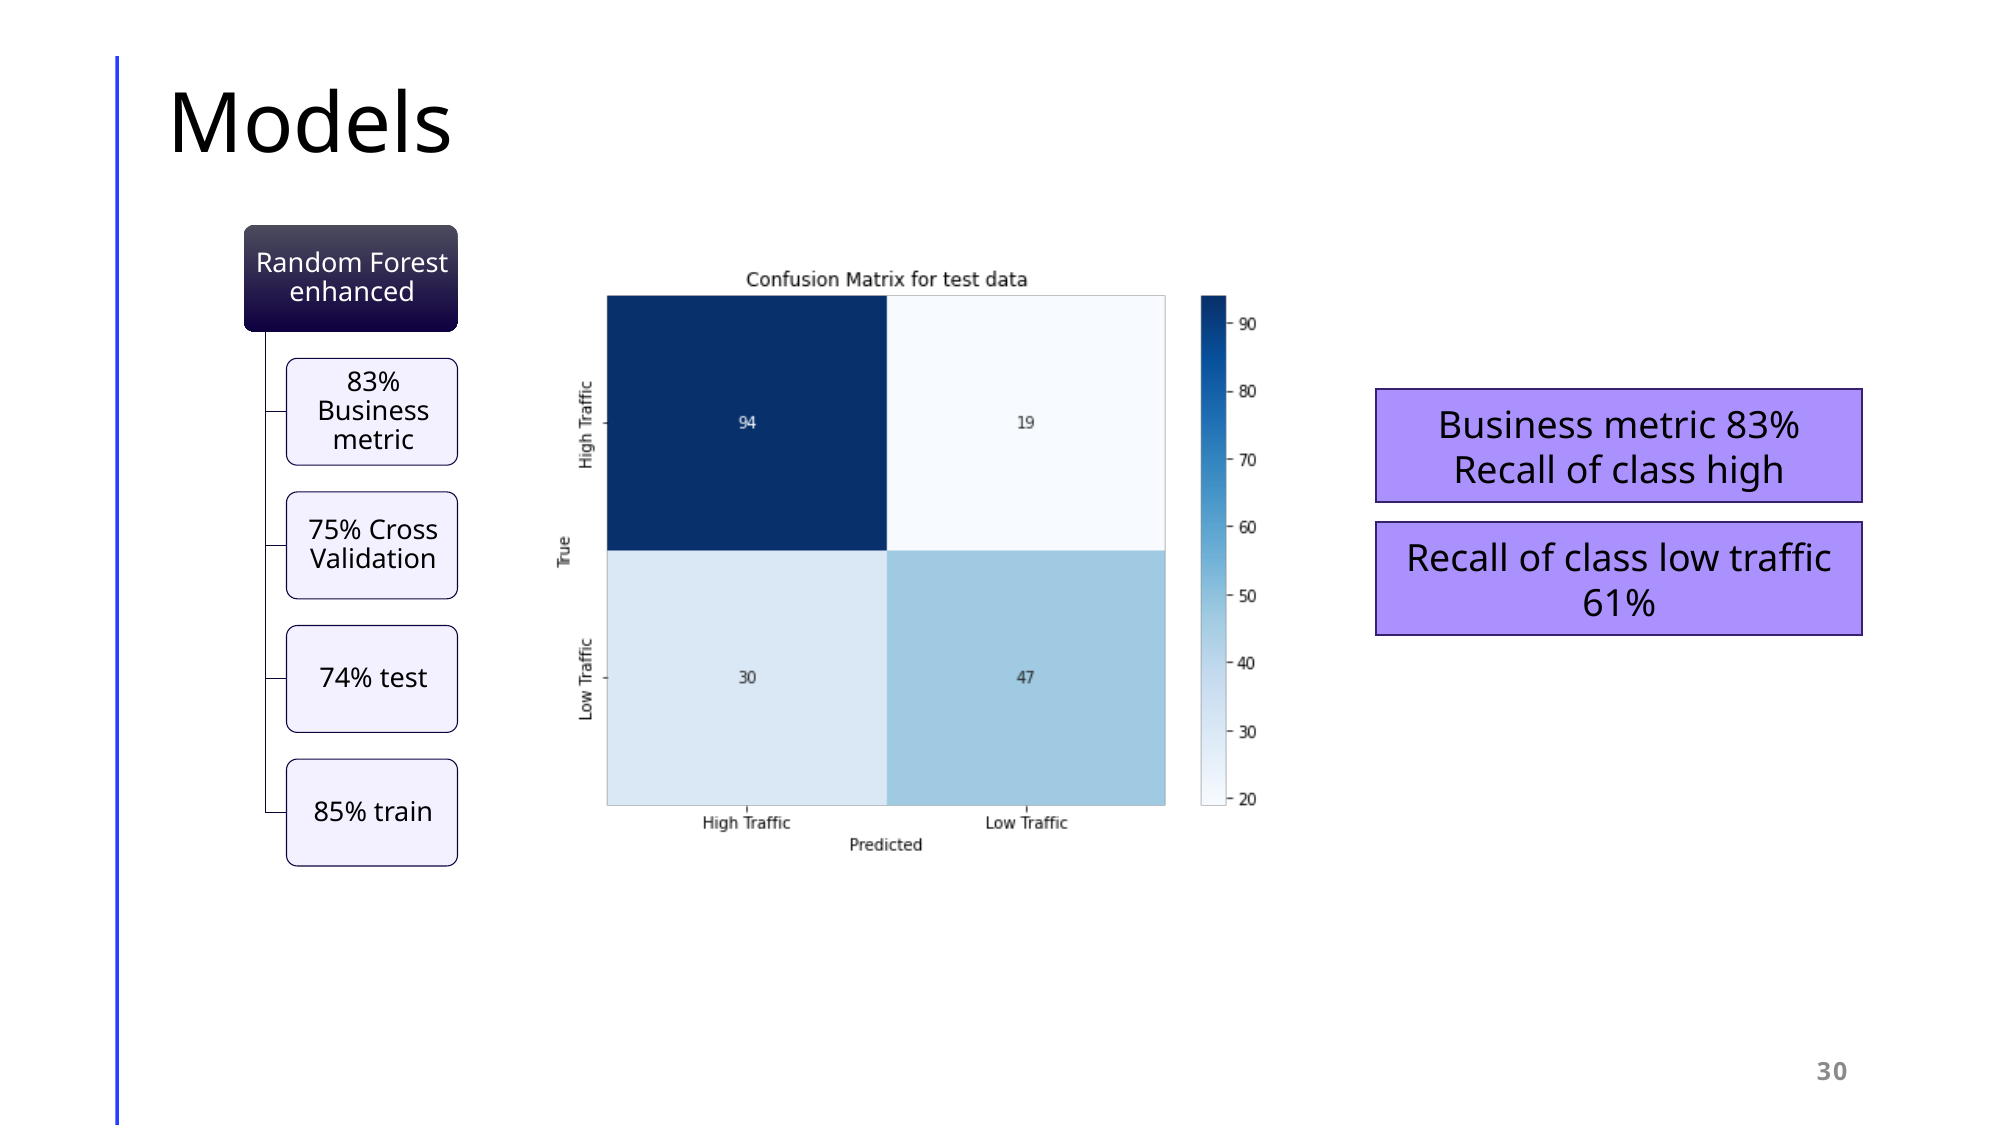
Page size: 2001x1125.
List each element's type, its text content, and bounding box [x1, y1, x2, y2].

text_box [202, 224, 499, 867]
text_box Recall of class low traffic 61% [1375, 521, 1863, 636]
slide_number 30 [1412, 1042, 1863, 1103]
text_box Business metric 83% Recall of class high [1375, 388, 1863, 503]
picture [548, 260, 1267, 865]
text_box Models [153, 73, 1458, 267]
